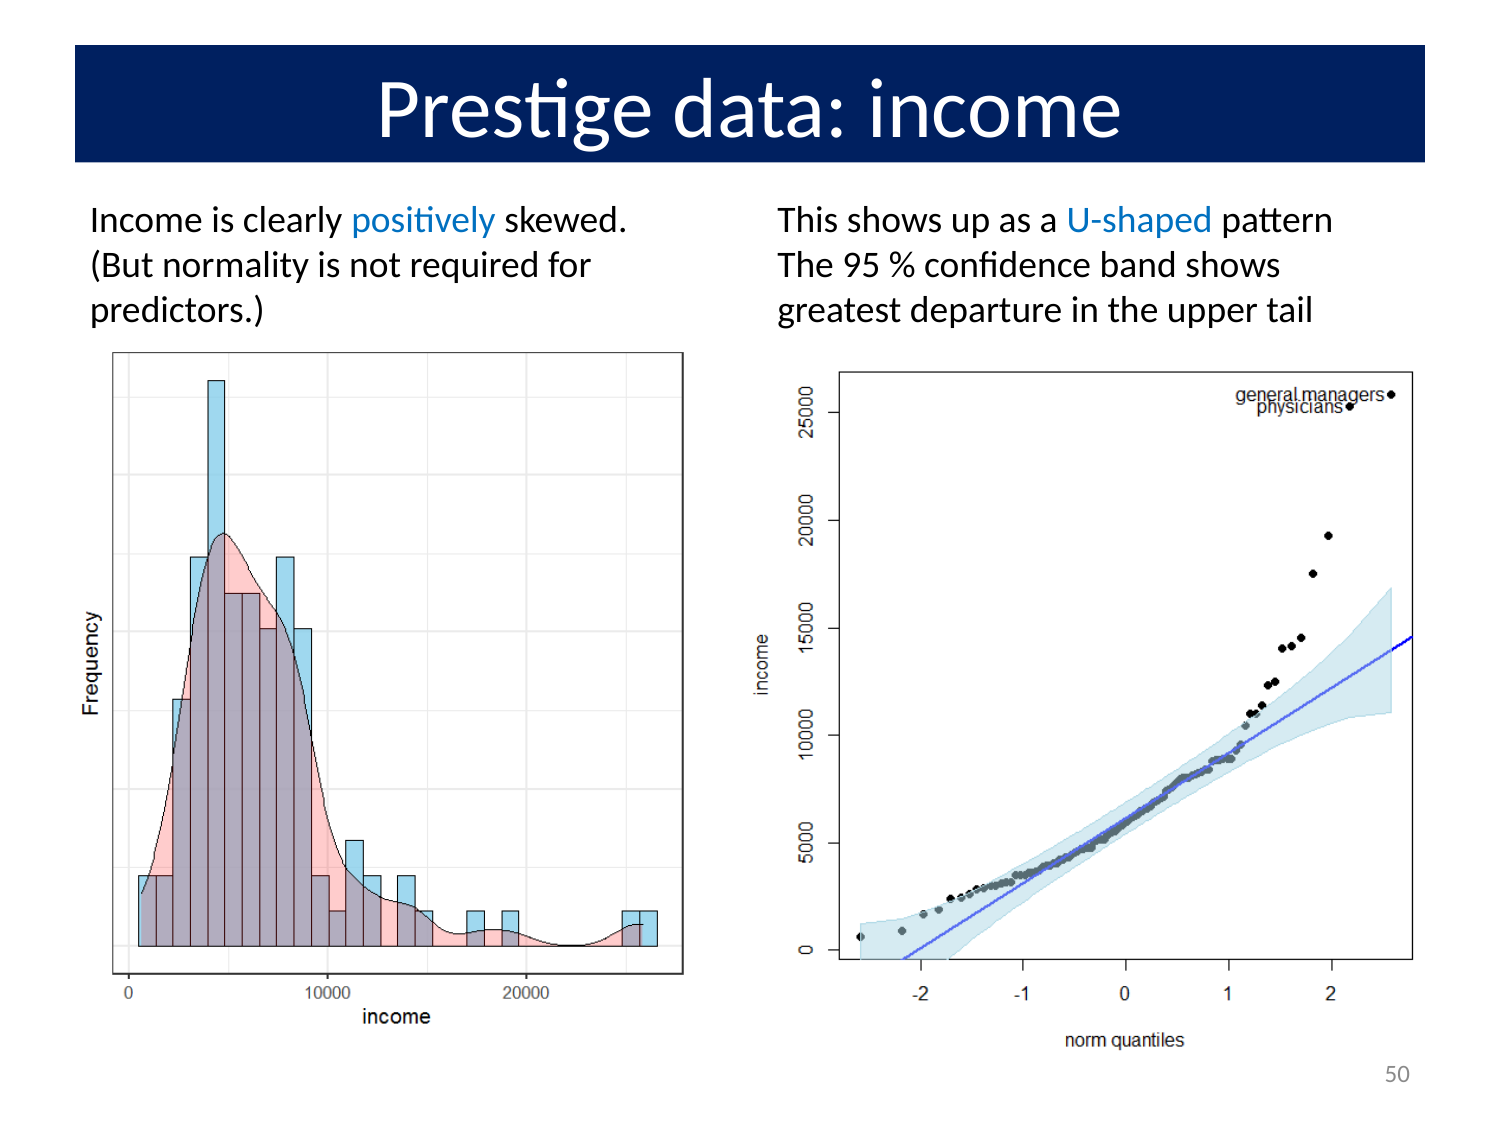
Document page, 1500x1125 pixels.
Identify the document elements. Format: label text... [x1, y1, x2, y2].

text_box Income is clearly positively skewed. (But normality is not required for predictors.) [75, 187, 713, 338]
text_box This shows up as a U-shaped pattern The 95 % confidence band shows greatest departure in the upper tail [762, 187, 1425, 338]
picture [749, 349, 1426, 1055]
picture [74, 349, 691, 1034]
title Prestige data: income [75, 45, 1425, 163]
slide_number 50 [1074, 1062, 1425, 1103]
